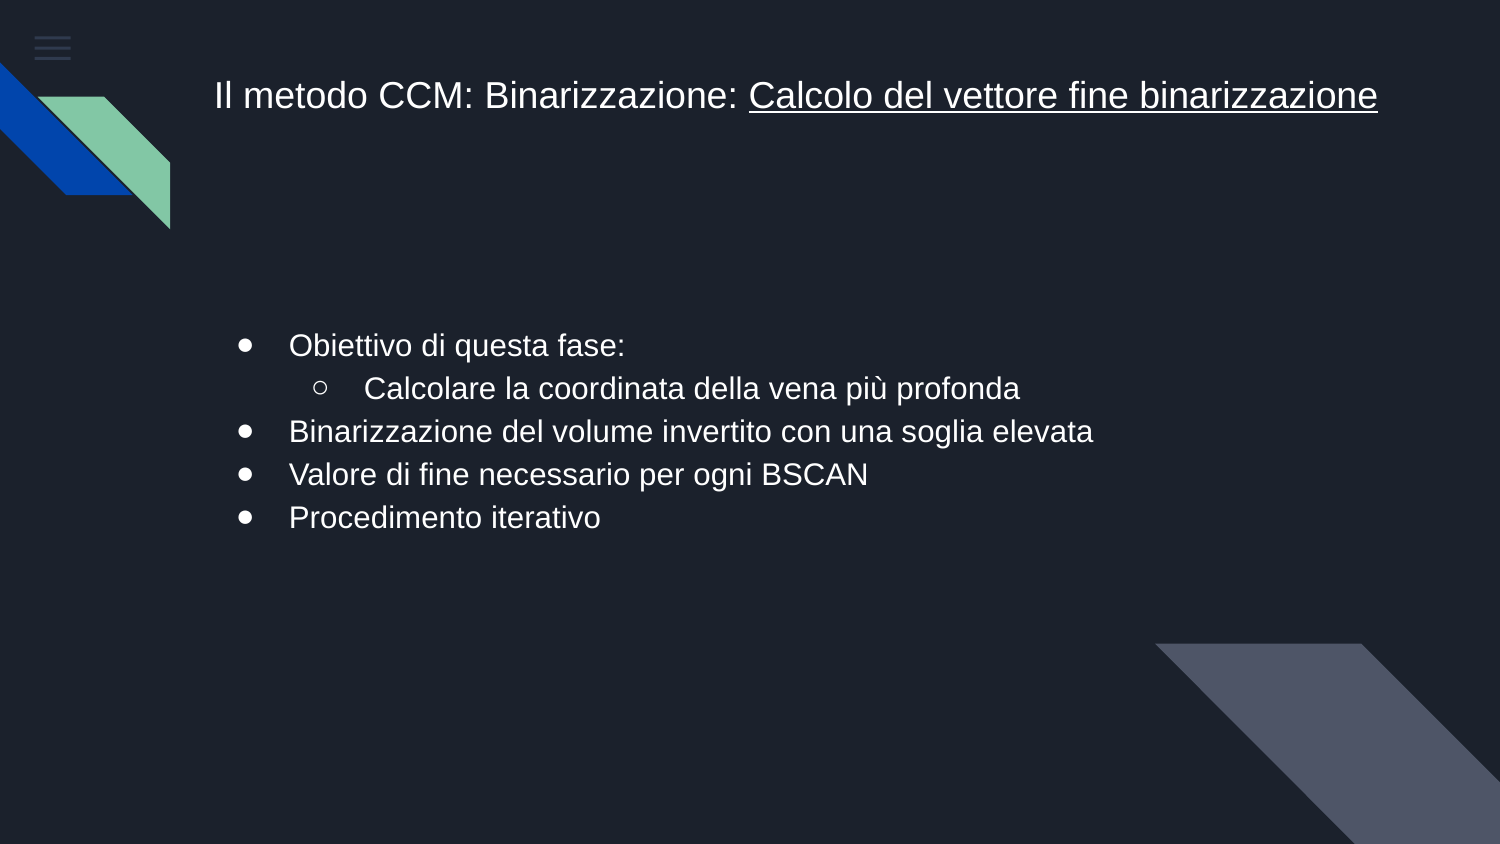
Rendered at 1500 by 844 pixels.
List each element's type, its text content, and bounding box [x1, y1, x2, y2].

title Il metodo CCM: Binarizzazione: Calcolo del vettore fine binarizzazione [198, 56, 1500, 151]
list Obiettivo di questa fase: Calcolare la coordinata della vena più profonda Binarizzazione del volume invertito con una soglia elevata Valore di fine necessario per ogni BSCAN Procedimento iterativo [198, 304, 1210, 540]
text_box [1154, 643, 1500, 844]
